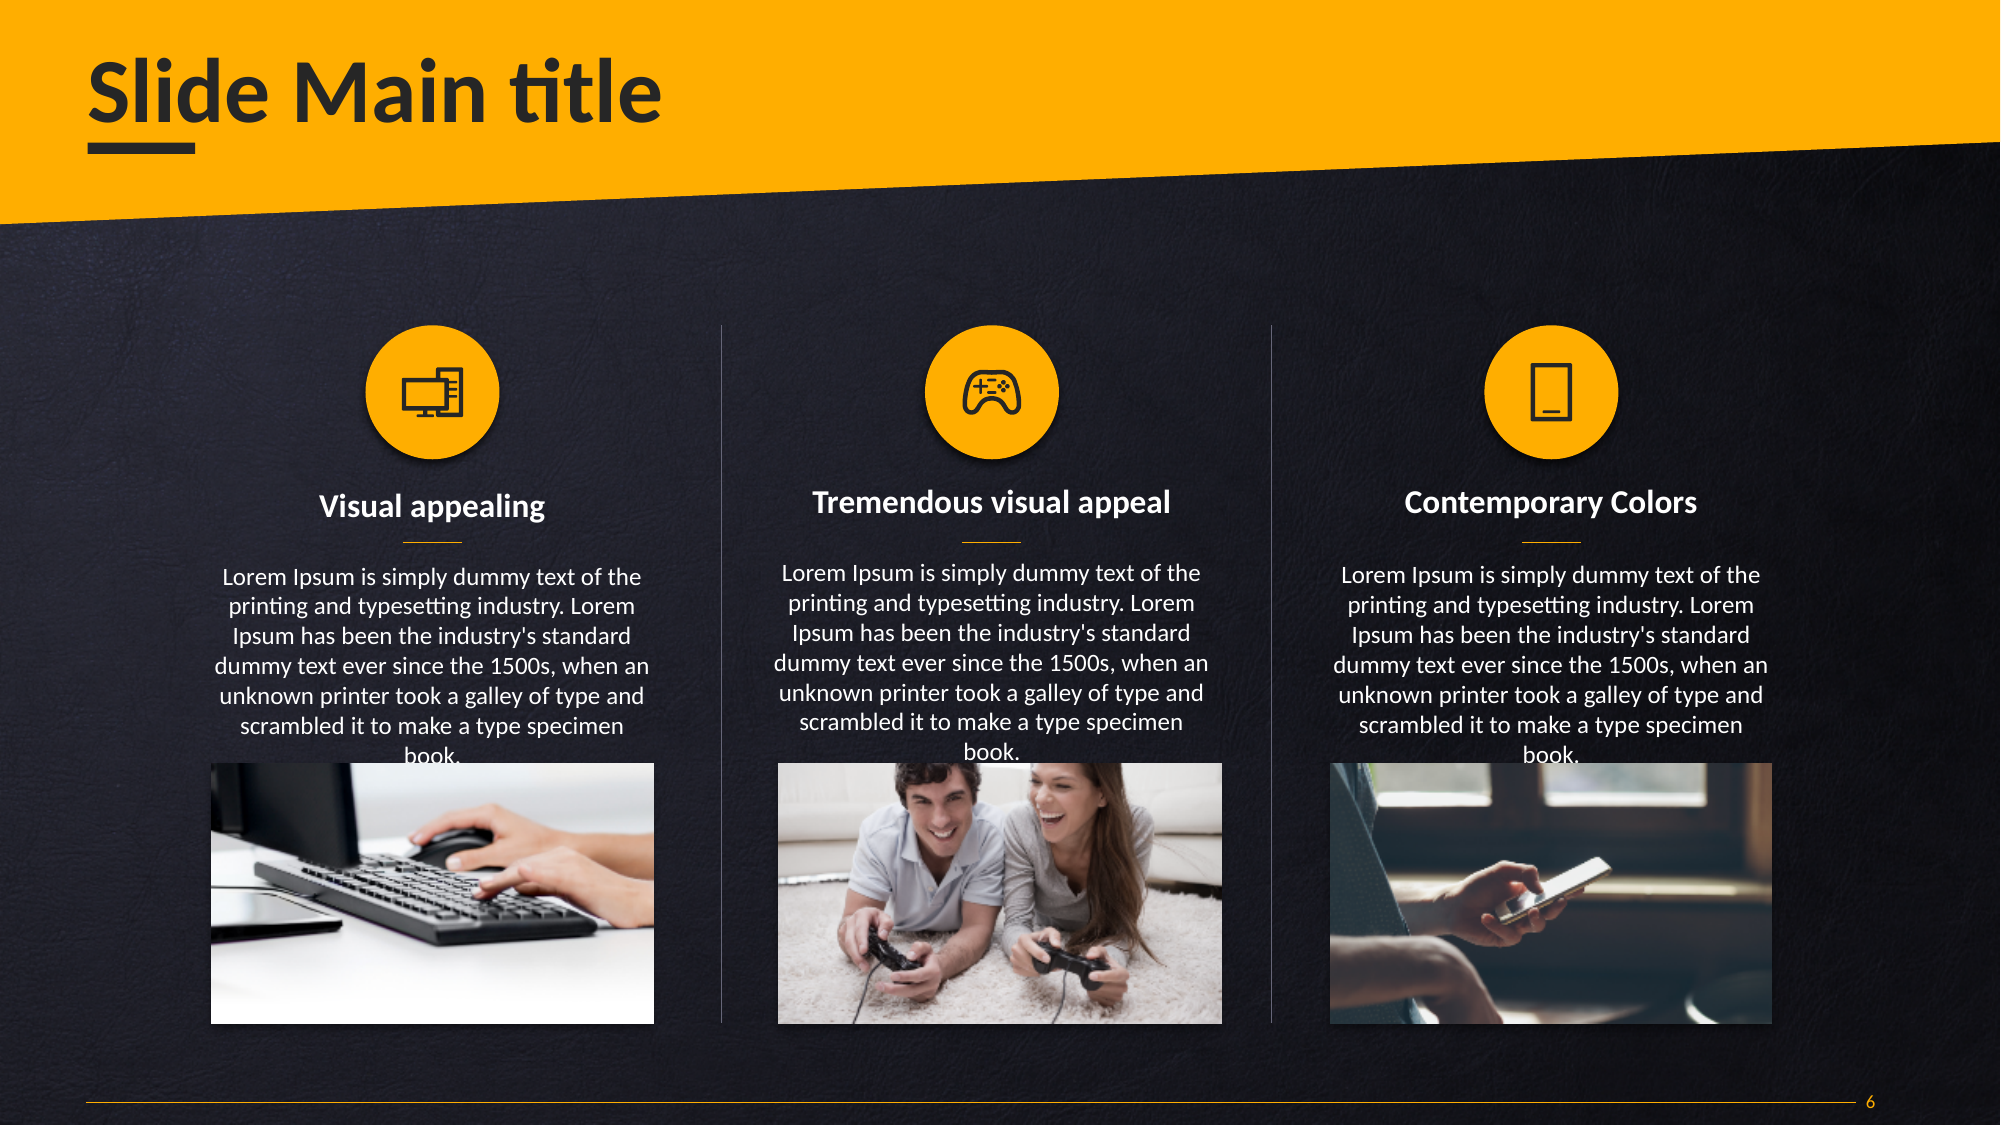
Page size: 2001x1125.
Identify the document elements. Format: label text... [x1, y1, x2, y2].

slide_number 6 [1865, 1089, 1914, 1115]
text_box Tremendous visual appeal [775, 484, 1209, 521]
text_box [923, 324, 1061, 461]
list Slide Main title [87, 31, 1914, 143]
text_box Lorem Ipsum is simply dummy text of the printing and typesetting industry. Lorem Ipsum has been the industry's standard dummy text ever since the 1500s, when an unknown printer took a galley of type and scrambled it to make a type specimen book. [770, 556, 1213, 766]
text_box Visual appealing [241, 488, 624, 525]
picture [0, 143, 2000, 1125]
text_box [1483, 324, 1620, 461]
text_box [364, 324, 501, 461]
text_box Lorem Ipsum is simply dummy text of the printing and typesetting industry. Lorem Ipsum has been the industry's standard dummy text ever since the 1500s, when an unknown printer took a galley of type and scrambled it to make a type specimen book. [1330, 558, 1773, 765]
text_box [962, 369, 1022, 415]
text_box Lorem Ipsum is simply dummy text of the printing and typesetting industry. Lorem Ipsum has been the industry's standard dummy text ever since the 1500s, when an unknown printer took a galley of type and scrambled it to make a type specimen book. [211, 559, 654, 763]
text_box [1530, 363, 1573, 422]
text_box Contemporary Colors [1335, 484, 1768, 521]
text_box [401, 367, 464, 418]
